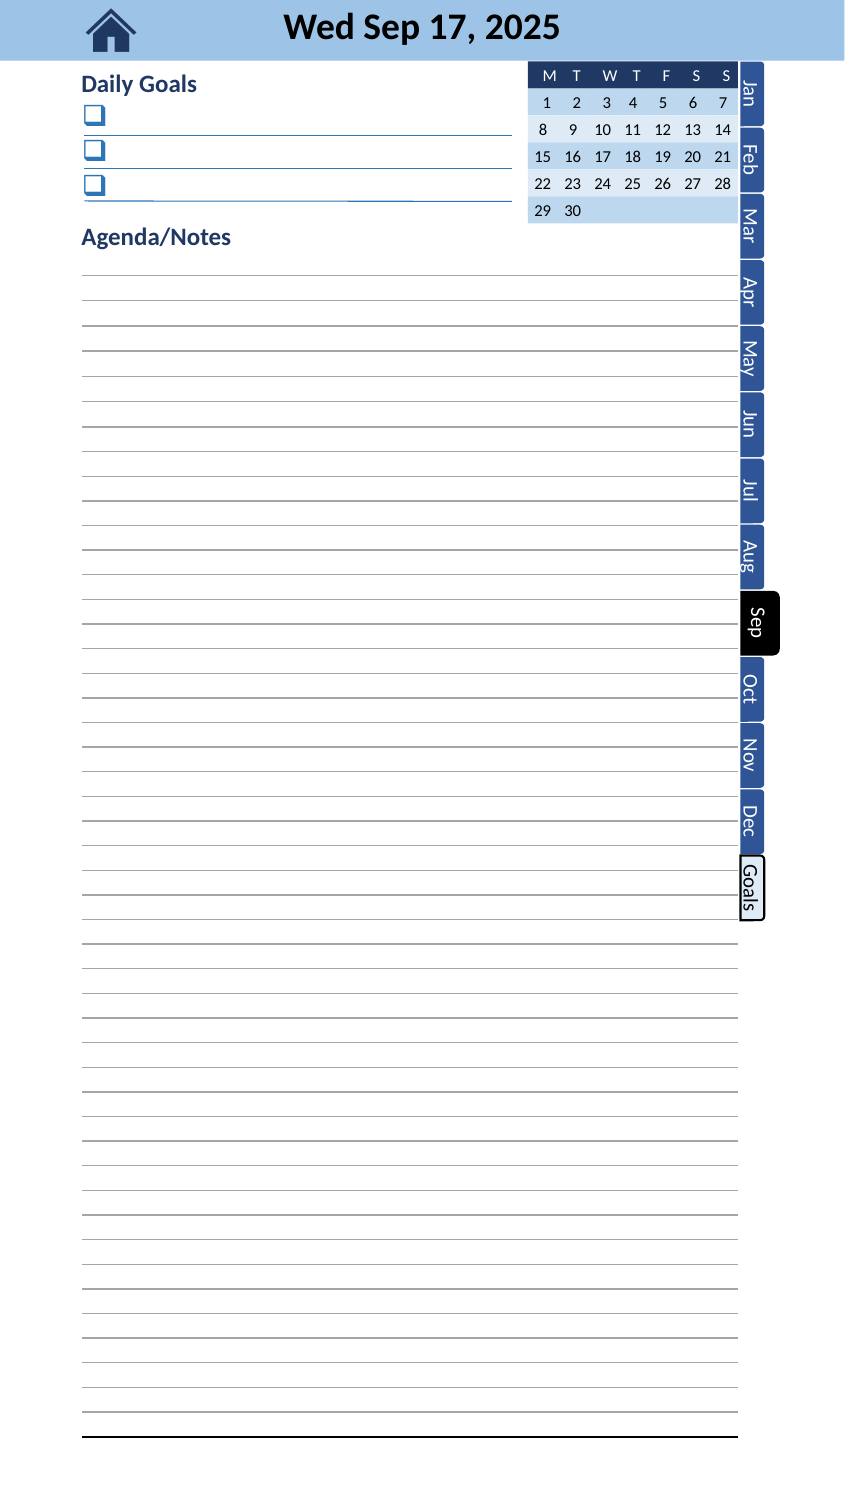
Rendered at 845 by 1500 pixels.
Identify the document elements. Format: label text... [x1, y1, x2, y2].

list Wed Sep 17, 2025 [190, 0, 655, 61]
picture [82, 1, 140, 59]
